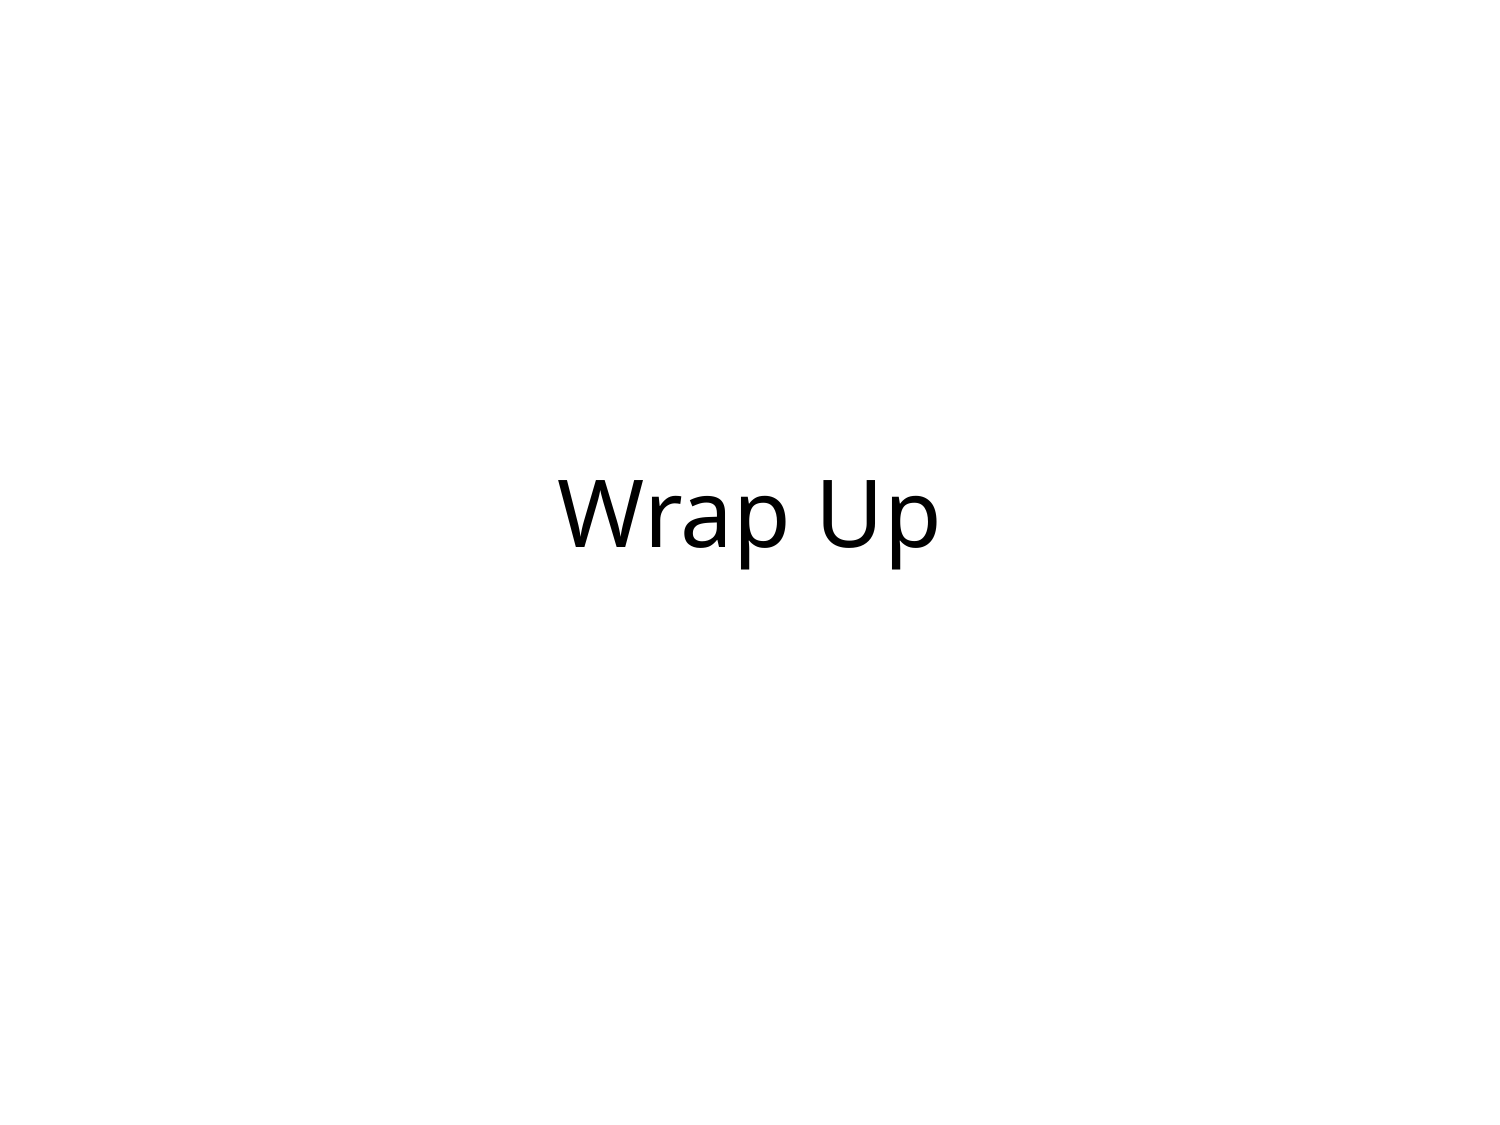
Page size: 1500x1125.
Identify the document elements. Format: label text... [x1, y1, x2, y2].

title Wrap Up [187, 184, 1313, 576]
